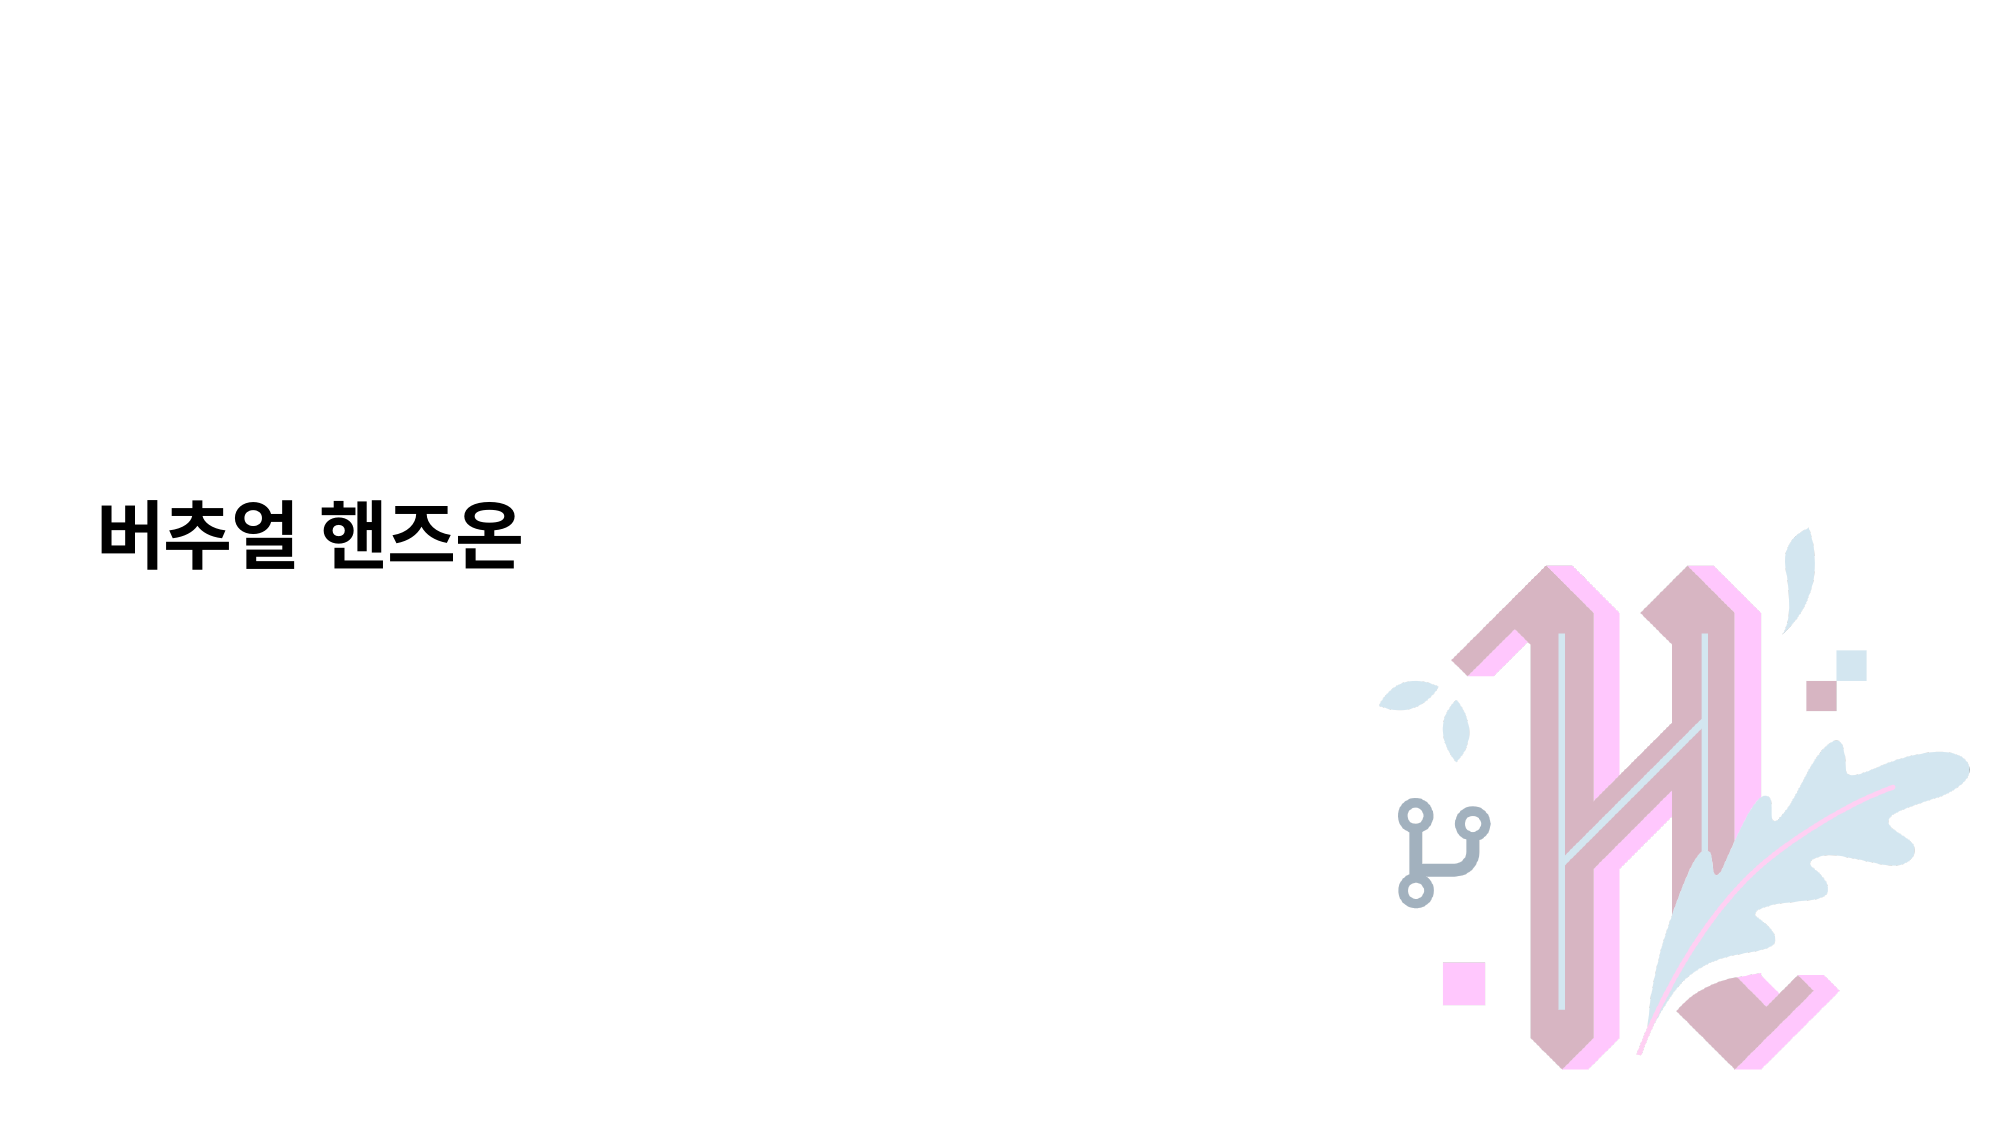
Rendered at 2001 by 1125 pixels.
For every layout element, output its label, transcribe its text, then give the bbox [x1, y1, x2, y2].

title 버추얼 핸즈온 [96, 498, 1000, 580]
